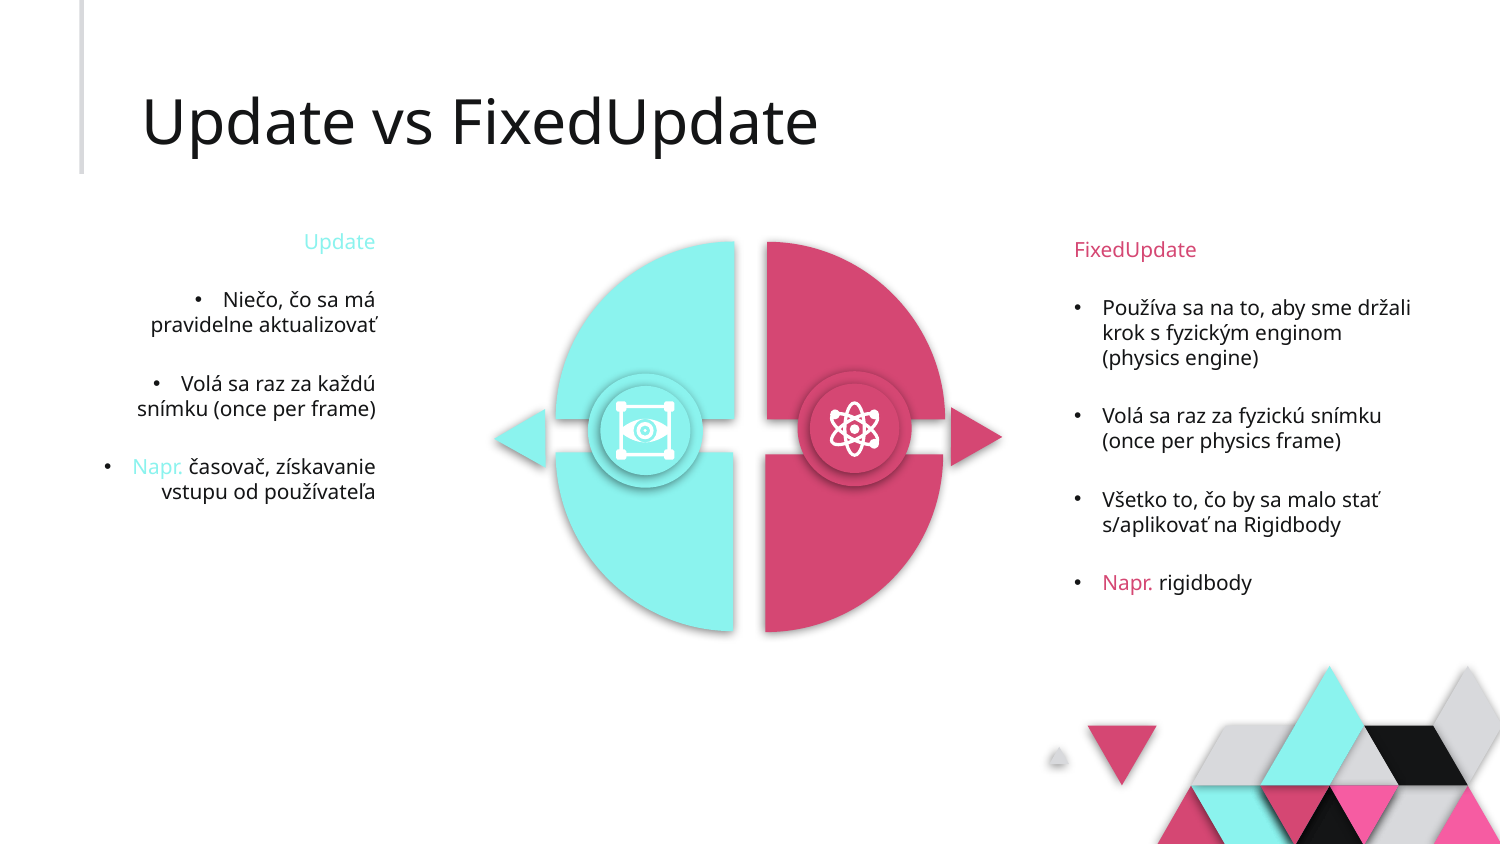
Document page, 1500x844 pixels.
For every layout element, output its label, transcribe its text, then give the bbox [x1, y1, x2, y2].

title Update vs FixedUpdate [126, 76, 1455, 172]
subtitle FixedUpdate Používa sa na to, aby sme držali krok s fyzickým enginom (physics engine) Volá sa raz za fyzickú snímku (once per physics frame) Všetko to, čo by sa malo stať s/aplikovať na Rigidbody Napr. rigidbody [1059, 221, 1427, 306]
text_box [828, 401, 881, 458]
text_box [493, 241, 1003, 633]
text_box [615, 401, 675, 460]
subtitle Update Niečo, čo sa má pravidelne aktualizovať Volá sa raz za každú snímku (once per frame) Napr. časovač, získavanie vstupu od používateľa [83, 213, 391, 309]
